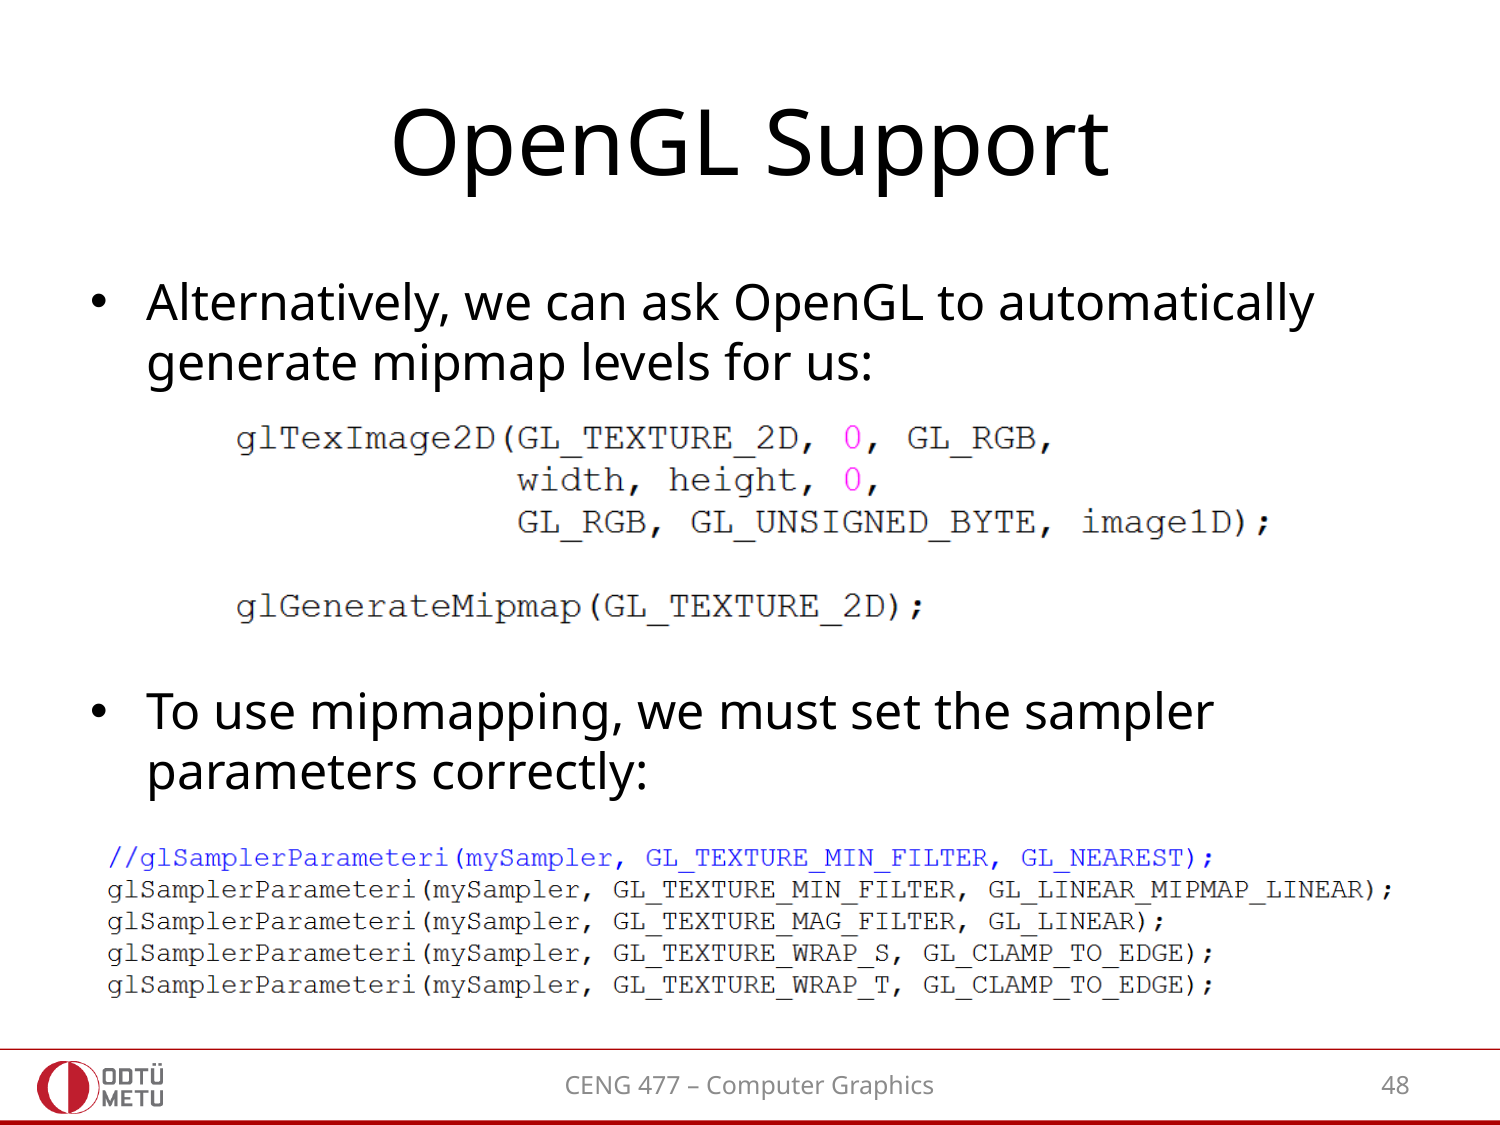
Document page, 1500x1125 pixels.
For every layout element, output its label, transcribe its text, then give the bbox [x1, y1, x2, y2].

picture [107, 837, 1393, 1006]
list Alternatively, we can ask OpenGL to automatically generate mipmap levels for us: To use mipmapping, we must set the sampler parameters correctly: [75, 262, 1425, 1005]
picture [37, 1061, 163, 1114]
picture [237, 412, 1275, 634]
title OpenGL Support [75, 45, 1425, 233]
slide_number 48 [1074, 1056, 1425, 1117]
footer CENG 477 – Computer Graphics [512, 1056, 988, 1117]
